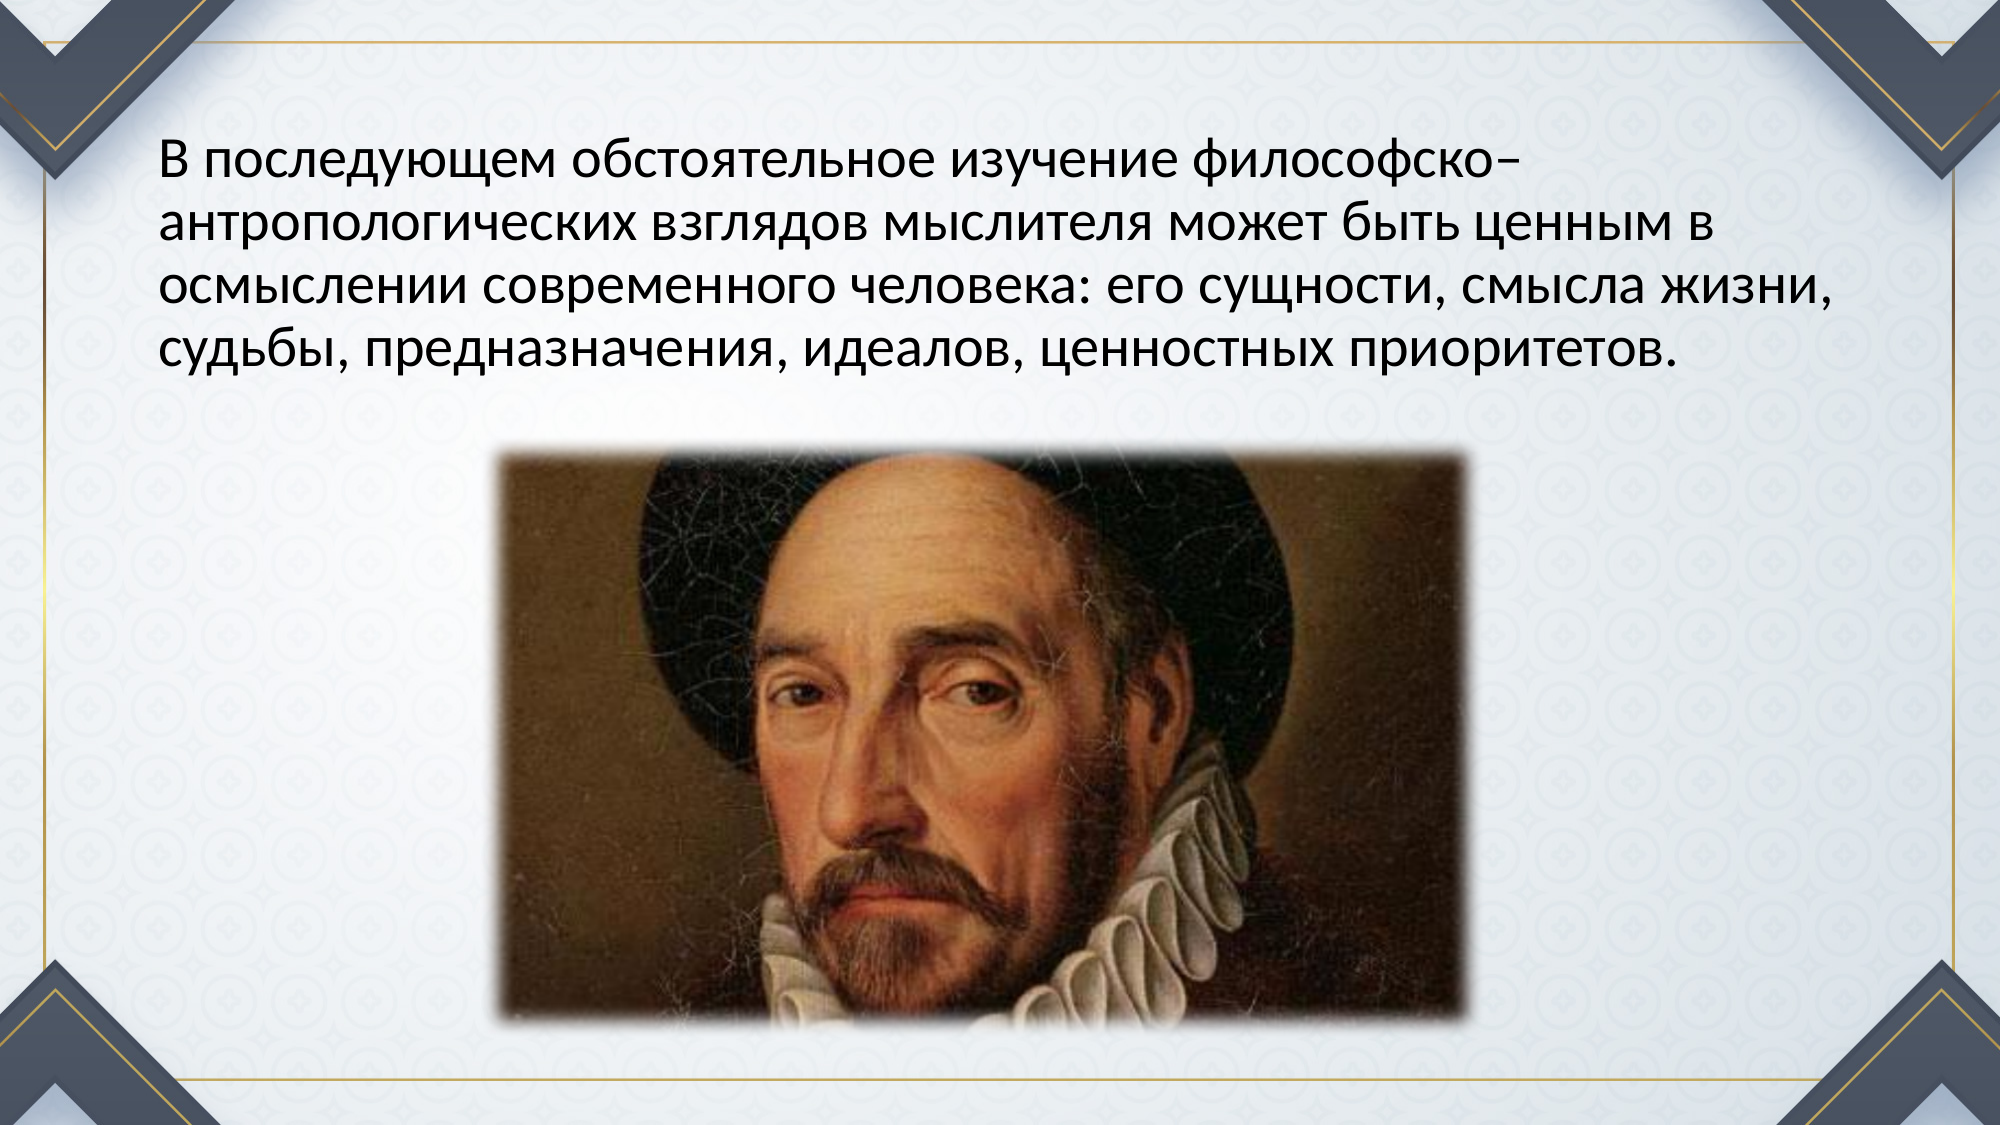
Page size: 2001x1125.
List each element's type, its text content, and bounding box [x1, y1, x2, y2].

list В последующем обстоятельное изучение философско– антропологических взглядов мыслителя может быть ценным в осмыслении современного человека: его сущности, смысла жизни, судьбы, предназначения, идеалов, ценностных приоритетов. [143, 119, 1869, 834]
picture [0, 0, 2000, 1125]
